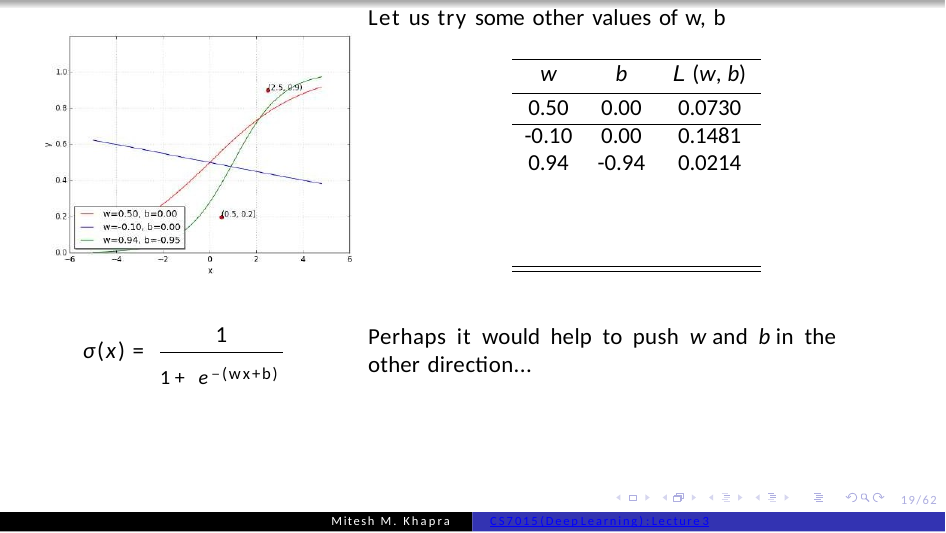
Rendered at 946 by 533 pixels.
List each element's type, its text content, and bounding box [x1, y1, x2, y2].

text_box σ(x) = [80, 333, 154, 363]
table_cell 0.00 [585, 125, 658, 153]
table_cell -0.94 [585, 153, 658, 179]
table_header w [512, 60, 585, 93]
table_header b [585, 60, 658, 93]
table_header L (w, b) [658, 60, 761, 93]
table_cell 0.0730 [658, 94, 761, 124]
text_box 1 [213, 317, 230, 343]
picture [45, 33, 352, 274]
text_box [0, 511, 946, 532]
table_cell 0.0214 [658, 153, 761, 179]
table_cell 0.1481 [658, 125, 761, 153]
table_cell 0.94 [512, 153, 585, 179]
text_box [511, 265, 762, 273]
picture [0, 0, 366, 8]
picture [731, 0, 945, 8]
text_box 19/62 [898, 493, 941, 508]
table_cell -0.10 [512, 125, 585, 153]
table_cell 0.00 [585, 94, 658, 124]
title Let us try some other values of w, b [366, 0, 731, 92]
table_cell 0.50 [512, 94, 585, 124]
text_box 1 + e−(wx+b) [153, 343, 288, 389]
text_box Perhaps it would help to push w and b in the other direction... [365, 319, 848, 377]
